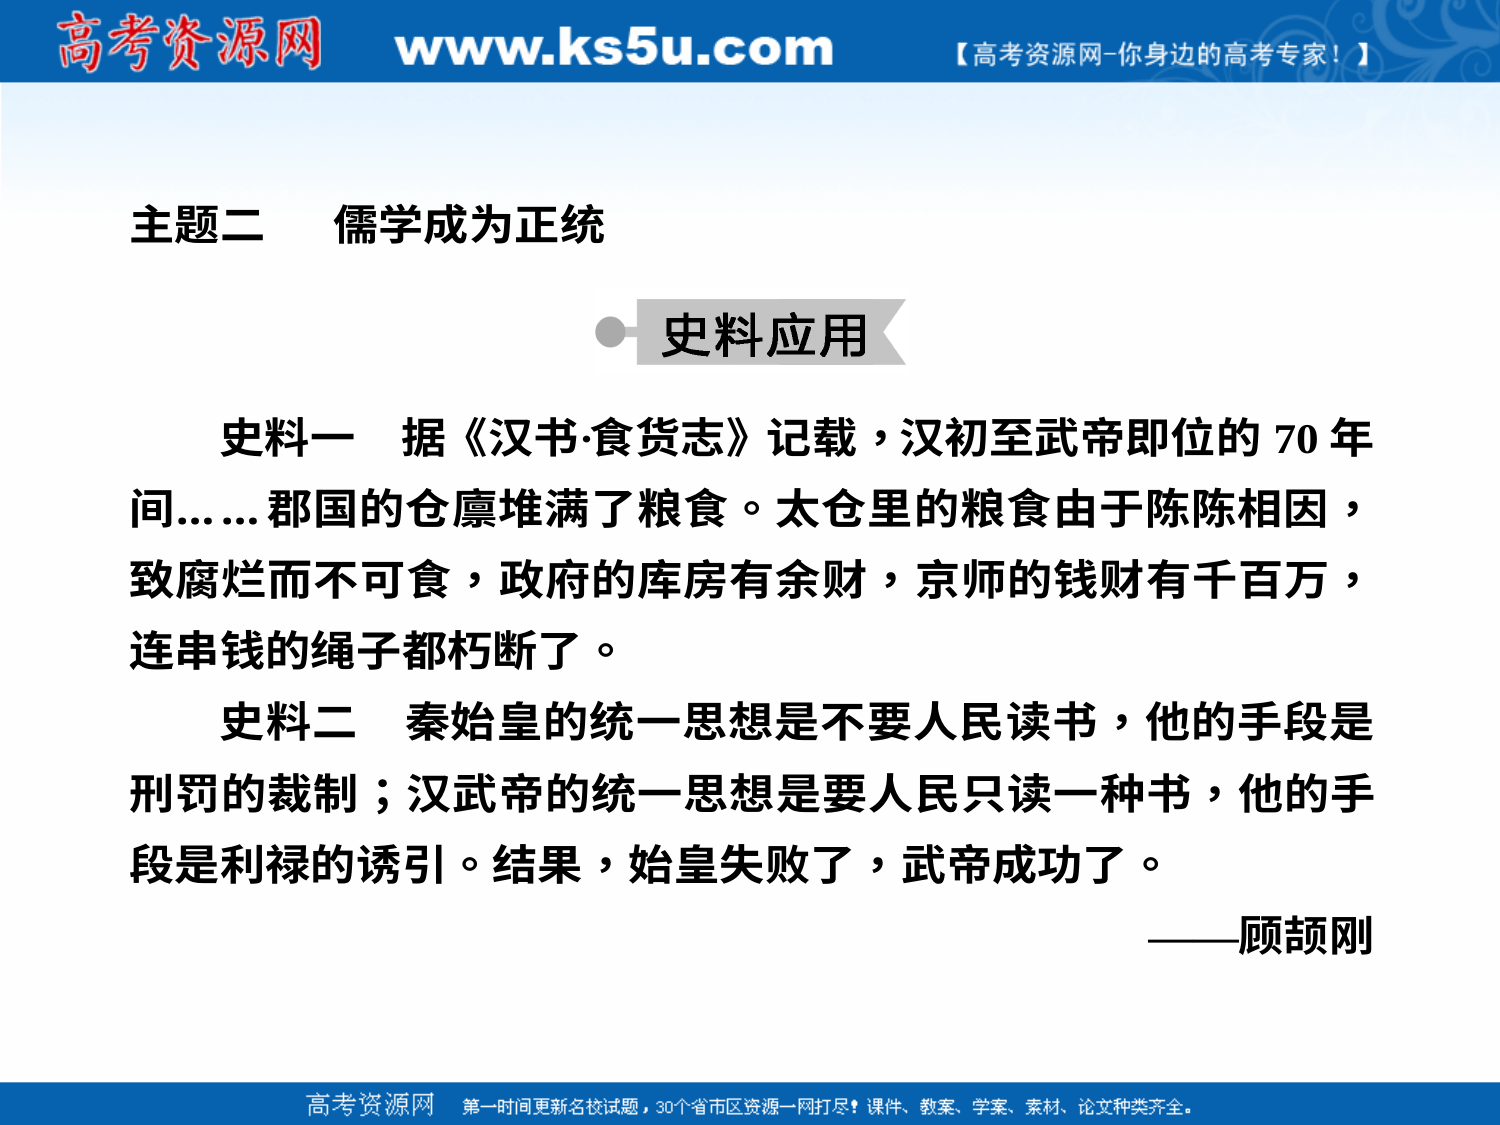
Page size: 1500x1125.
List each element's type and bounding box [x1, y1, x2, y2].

picture [0, 0, 1500, 1125]
text_box [129, 172, 1378, 981]
